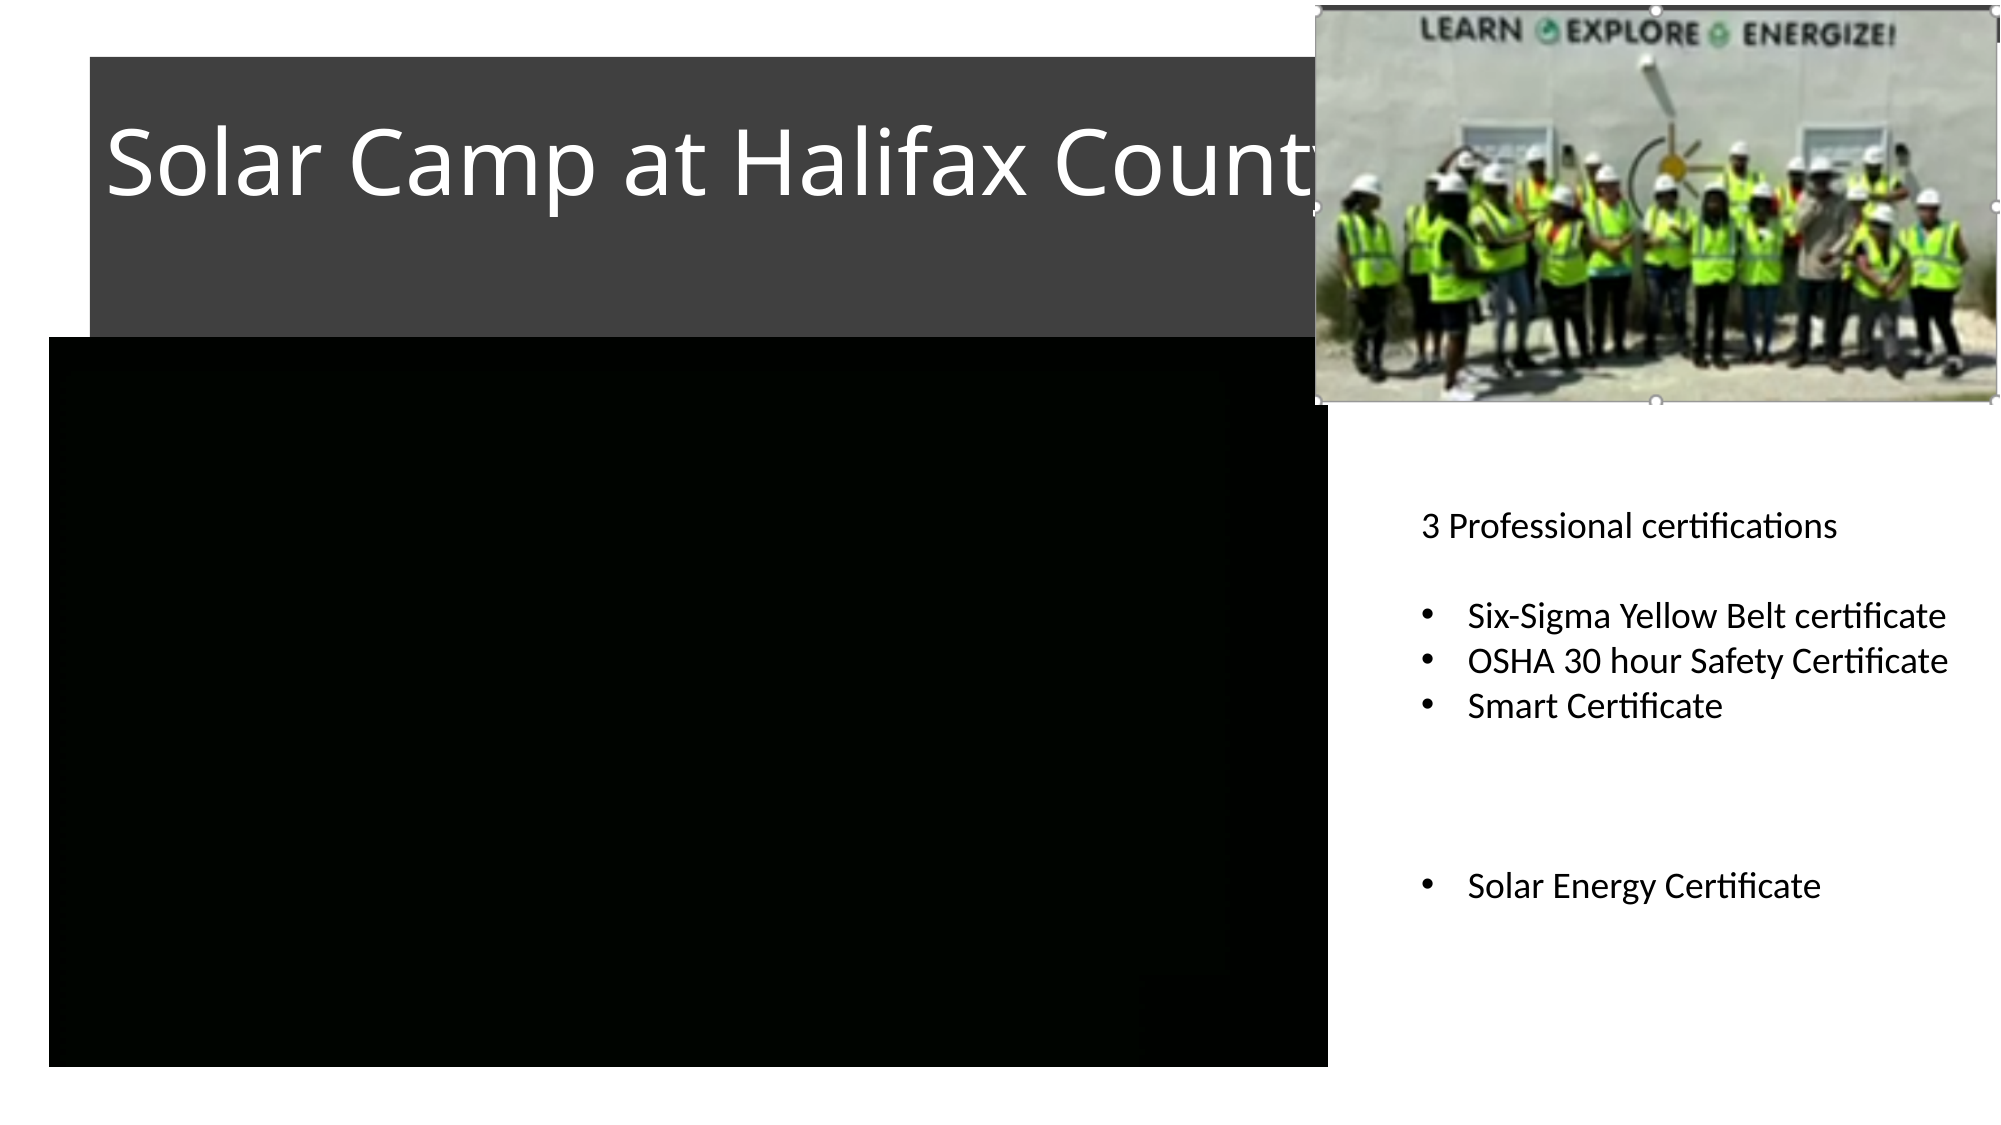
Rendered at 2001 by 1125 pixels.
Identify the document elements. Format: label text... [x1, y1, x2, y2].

title Solar Camp at Halifax County [90, 56, 1315, 275]
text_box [48, 336, 1329, 1068]
text_box 3 Professional certifications Six-Sigma Yellow Belt certificate OSHA 30 hour Safety Certificate Smart Certificate Solar Energy Certificate [1406, 493, 1979, 914]
text_box [89, 56, 1315, 336]
picture [1315, 5, 2000, 405]
